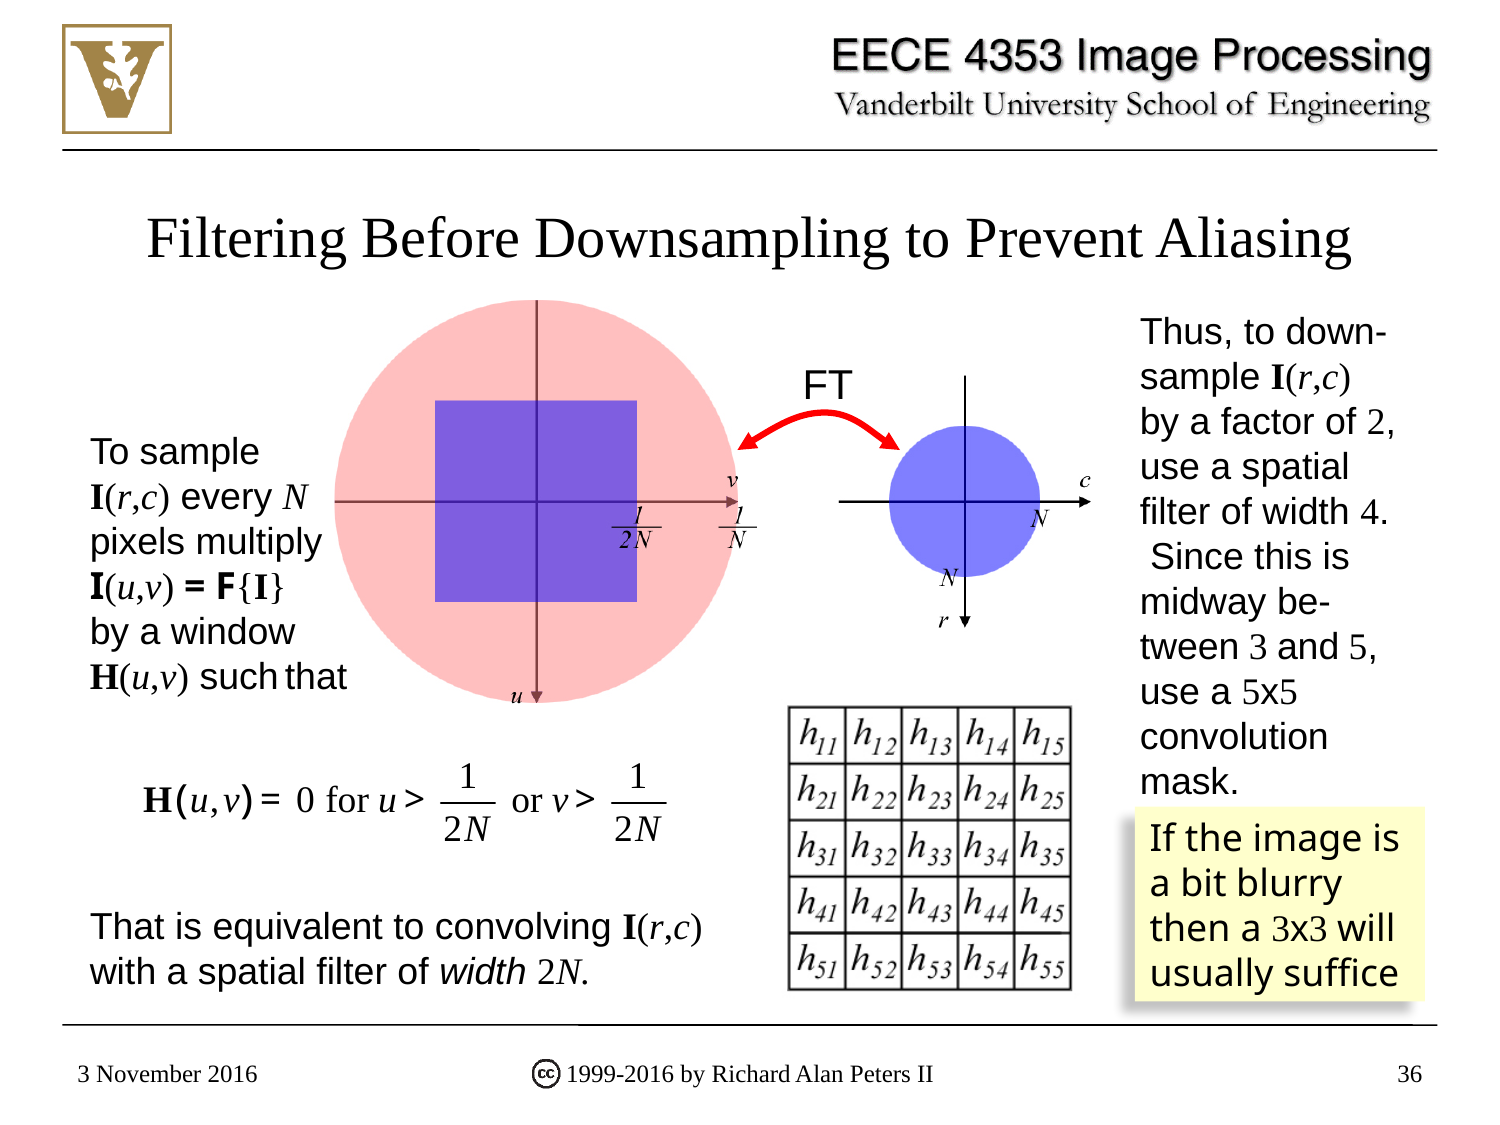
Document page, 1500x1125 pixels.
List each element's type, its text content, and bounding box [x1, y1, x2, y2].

picture [62, 24, 172, 134]
title Filtering Before Downsampling to Prevent Aliasing [81, 174, 1419, 294]
footer 1999-2016 by Richard Alan Peters II [496, 1042, 1004, 1103]
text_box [137, 752, 676, 851]
text_box If the image is a bit blurry then a 3x3 will usually suffice [1134, 806, 1425, 1002]
text_box To sample I(r,c) every N pixels multiply I(u,v) = F{I} by a window H(u,v) such [75, 419, 304, 705]
picture [309, 274, 1191, 1000]
text_box That is equivalent to convolving I(r,c) with a spatial filter of width 2N. [74, 894, 738, 1000]
slide_number 36 [1100, 1042, 1438, 1103]
picture [826, 25, 1436, 133]
text_box Thus, to down-sample I(r,c) by a factor of 2, use a spatial filter of width 4. Since this is midway be-tween 3 and 5, use a 5x5 convolution mask. [1124, 299, 1413, 810]
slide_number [62, 1042, 400, 1103]
